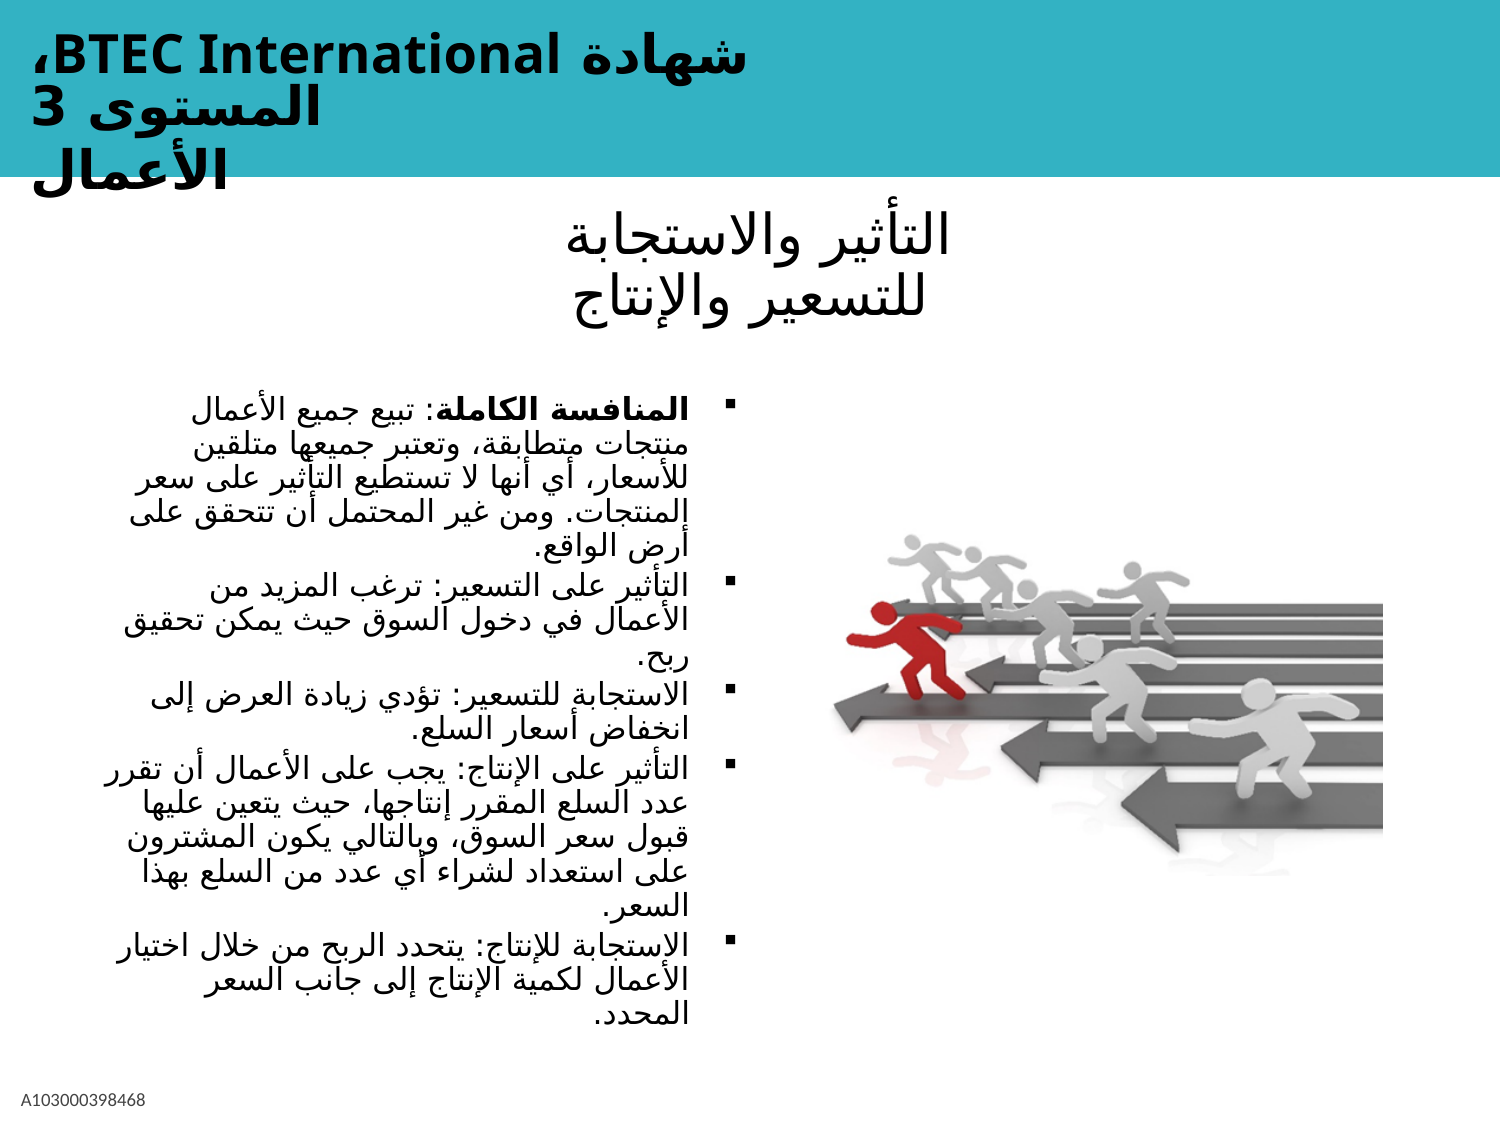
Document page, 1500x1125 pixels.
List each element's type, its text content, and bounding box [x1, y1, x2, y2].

picture [0, 0, 1500, 177]
picture [820, 503, 1384, 877]
list المنافسة الكاملة: تبيع جميع الأعمال منتجات متطابقة، وتعتبر جميعها متلقين للأسعار، أي أنها لا تستطيع التأثير على سعر المنتجات. ومن غير المحتمل أن تتحقق على أرض الواقع. التأثير على التسعير: ترغب المزيد من الأعمال في دخول السوق حيث يمكن تحقيق ربح. الاستجابة للتسعير: تؤدي زيادة العرض إلى انخفاض أسعار السلع. التأثير على الإنتاج: يجب على الأعمال أن تقرر عدد السلع المقرر إنتاجها، حيث يتعين عليها قبول سعر السوق، وبالتالي يكون المشترون على استعداد لشراء أي عدد من السلع بهذا السعر. الاستجابة للإنتاج: يتحدد الربح من خلال اختيار الأعمال لكمية الإنتاج إلى جانب السعر المحدد. [89, 385, 750, 1046]
title التأثير والاستجابة للتسعير والإنتاج [75, 196, 1425, 338]
text_box A103000398468 [5, 1083, 183, 1119]
